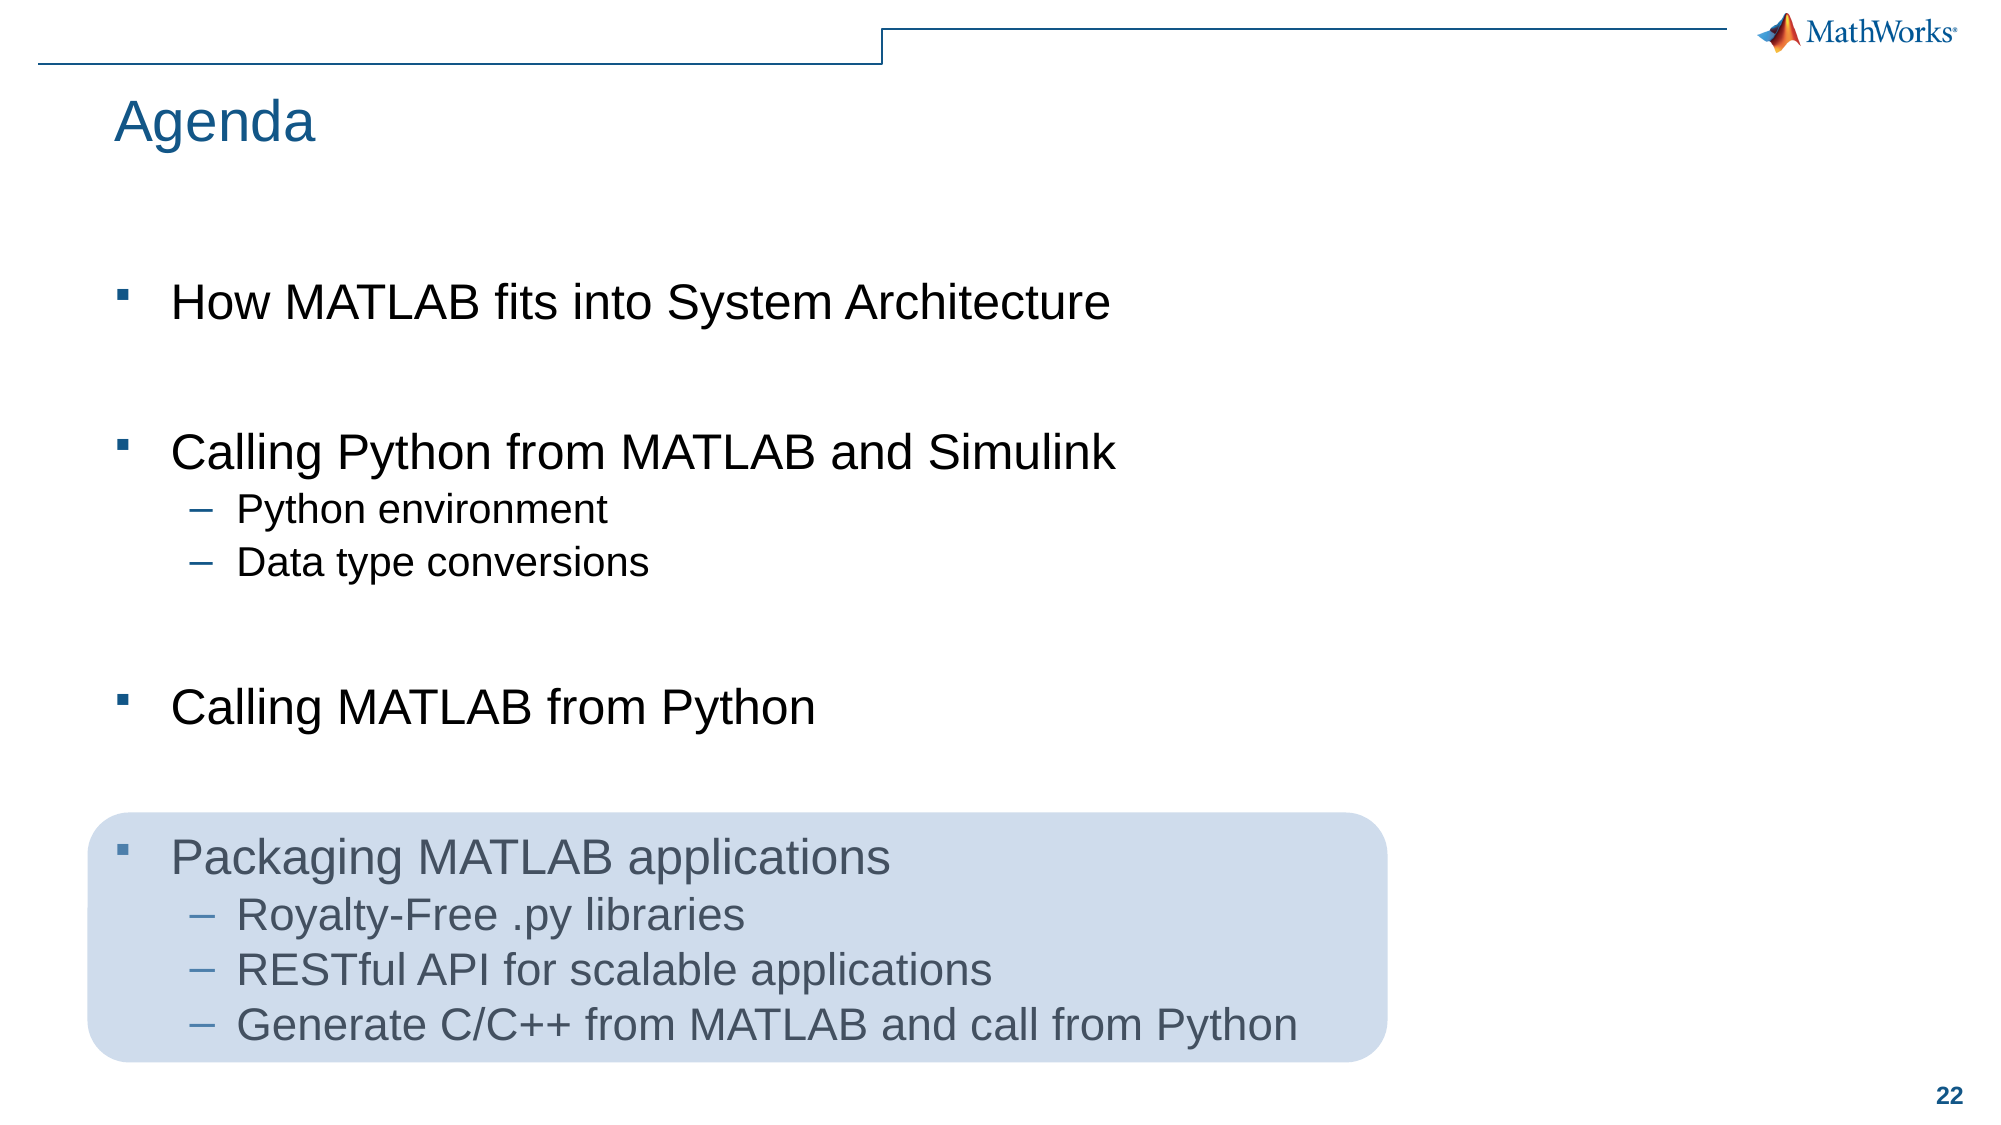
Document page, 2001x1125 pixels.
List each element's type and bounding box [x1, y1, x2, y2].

text_box [85, 810, 1390, 1065]
picture [1751, 3, 1970, 63]
